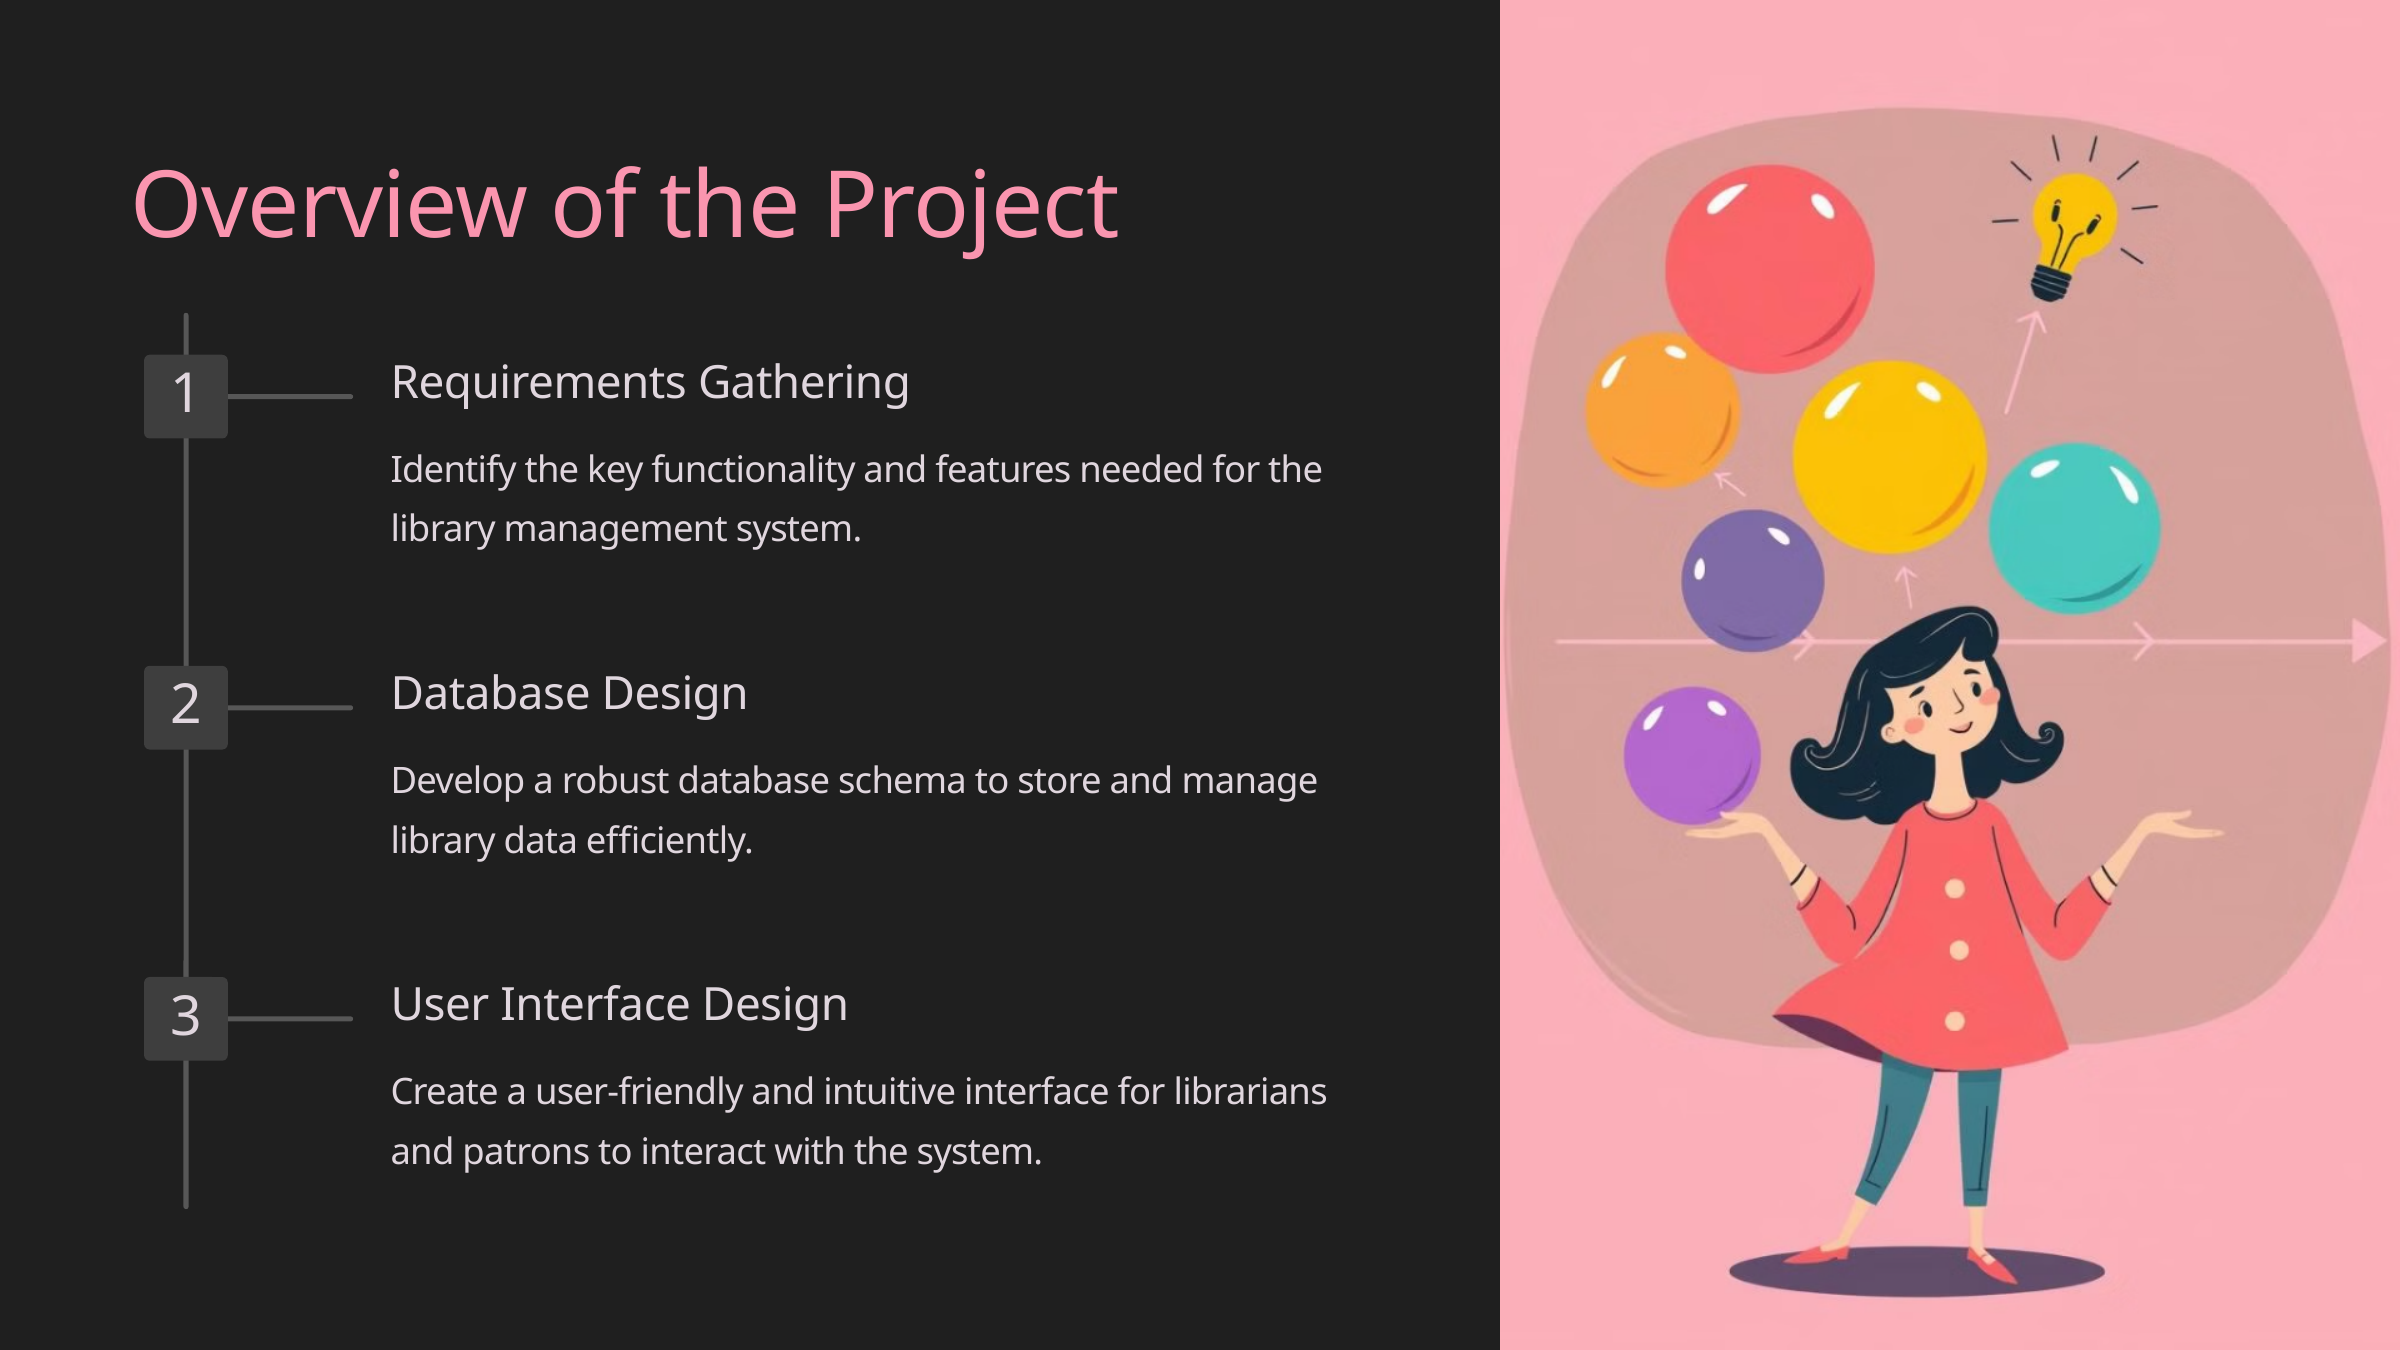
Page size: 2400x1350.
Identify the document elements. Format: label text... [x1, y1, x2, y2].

text_box 1 [177, 368, 195, 425]
text_box [228, 1016, 354, 1022]
text_box [228, 705, 354, 711]
text_box Overview of the Project [130, 140, 1061, 258]
text_box [144, 665, 228, 750]
text_box [144, 354, 228, 439]
text_box Identify the key functionality and features needed for the library management system. [390, 430, 1370, 550]
text_box Database Design [390, 661, 856, 720]
text_box [183, 312, 189, 354]
text_box [183, 439, 189, 665]
text_box [183, 1061, 189, 1210]
picture [1499, 0, 2400, 1350]
text_box Create a user-friendly and intuitive interface for librarians and patrons to interact with the system. [390, 1052, 1370, 1172]
text_box [183, 750, 189, 976]
text_box Develop a robust database schema to store and manage library data efficiently. [390, 741, 1370, 861]
text_box [144, 976, 228, 1061]
text_box 3 [172, 991, 200, 1047]
text_box [228, 394, 354, 400]
text_box 2 [172, 679, 200, 736]
text_box Requirements Gathering [390, 350, 856, 409]
text_box User Interface Design [390, 972, 856, 1031]
